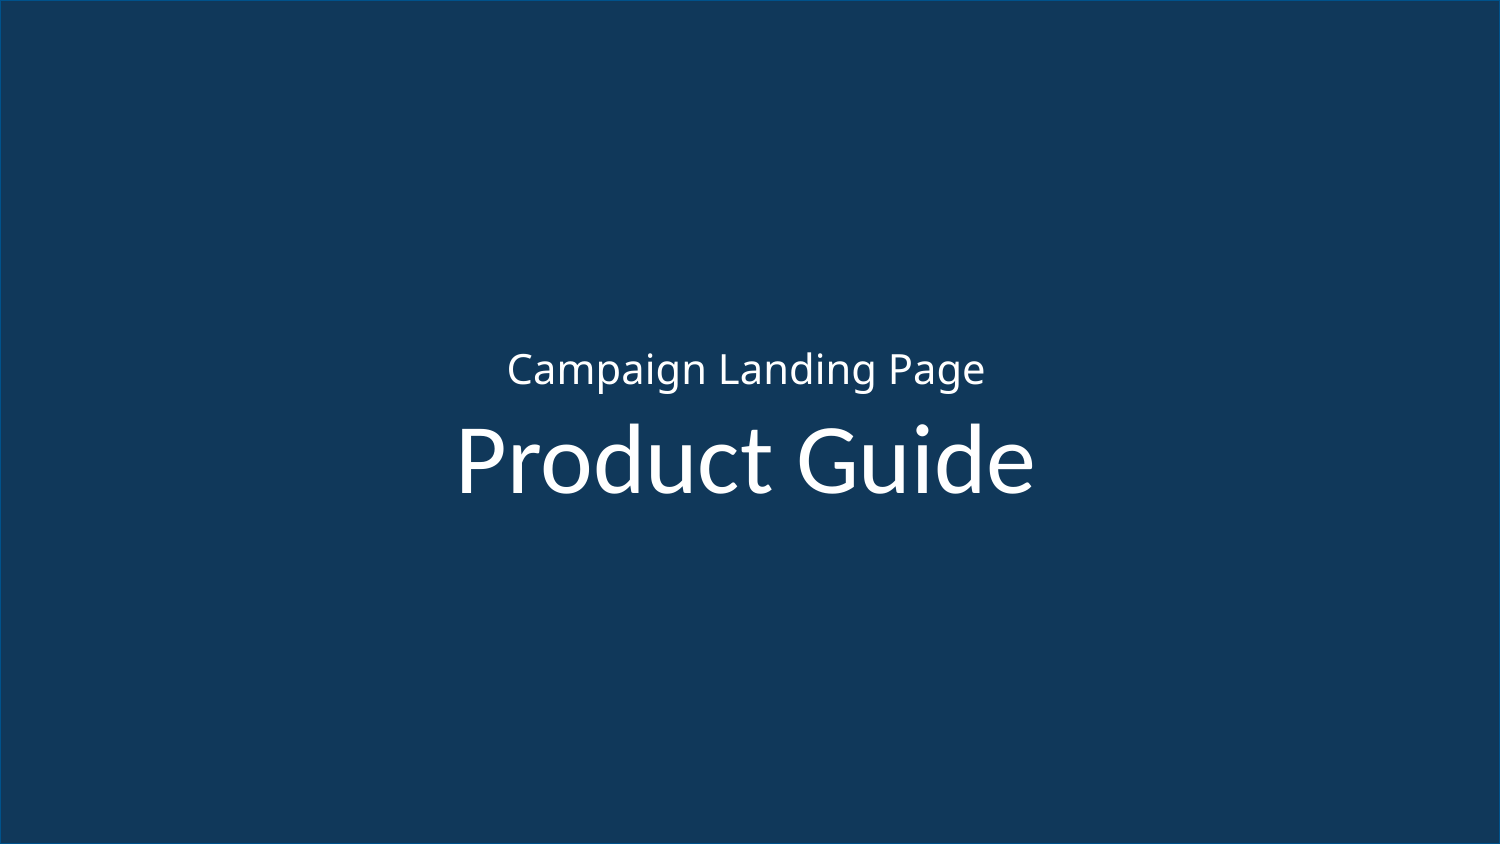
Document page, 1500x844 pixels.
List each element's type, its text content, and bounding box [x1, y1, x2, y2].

text_box Campaign Landing Page Product Guide [424, 335, 1069, 521]
text_box [0, 0, 1500, 844]
